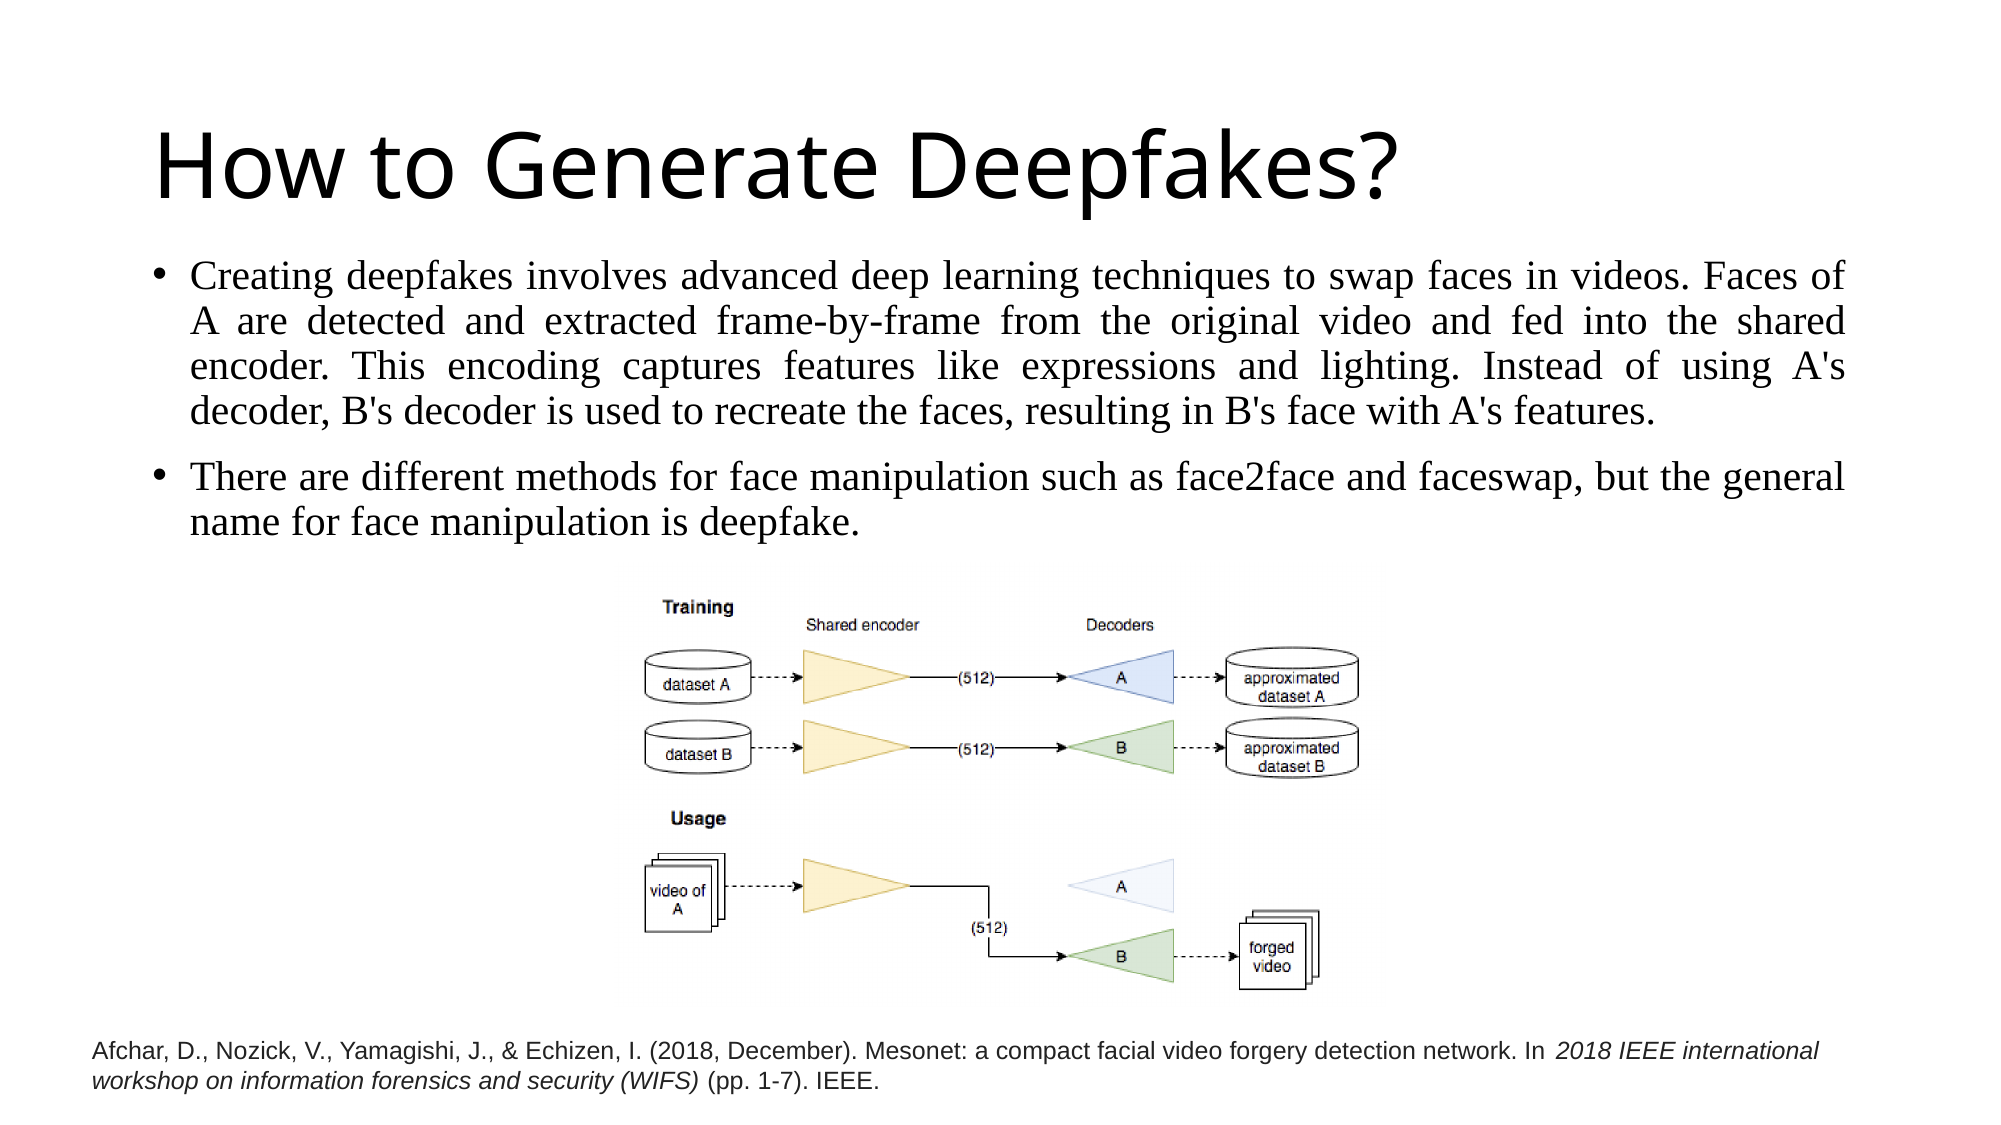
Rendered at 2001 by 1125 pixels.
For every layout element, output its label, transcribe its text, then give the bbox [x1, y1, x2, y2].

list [613, 561, 1387, 1008]
text_box Creating deepfakes involves advanced deep learning techniques to swap faces in videos. Faces of A are detected and extracted frame-by-frame from the original video and fed into the shared encoder. This encoding captures features like expressions and lighting. Instead of using A's decoder, B's decoder is used to recreate the faces, resulting in B's face with A's features. There are different methods for face manipulation such as face2face and faceswap, but the general name for face manipulation is deepfake. [137, 245, 1863, 960]
title How to Generate Deepfakes? [137, 59, 1863, 245]
text_box Afchar, D., Nozick, V., Yamagishi, J., & Echizen, I. (2018, December). Mesonet: a compact facial video forgery detection network. In 2018 IEEE international workshop on information forensics and security (WIFS) (pp. 1-7). IEEE. [77, 1027, 1923, 1102]
